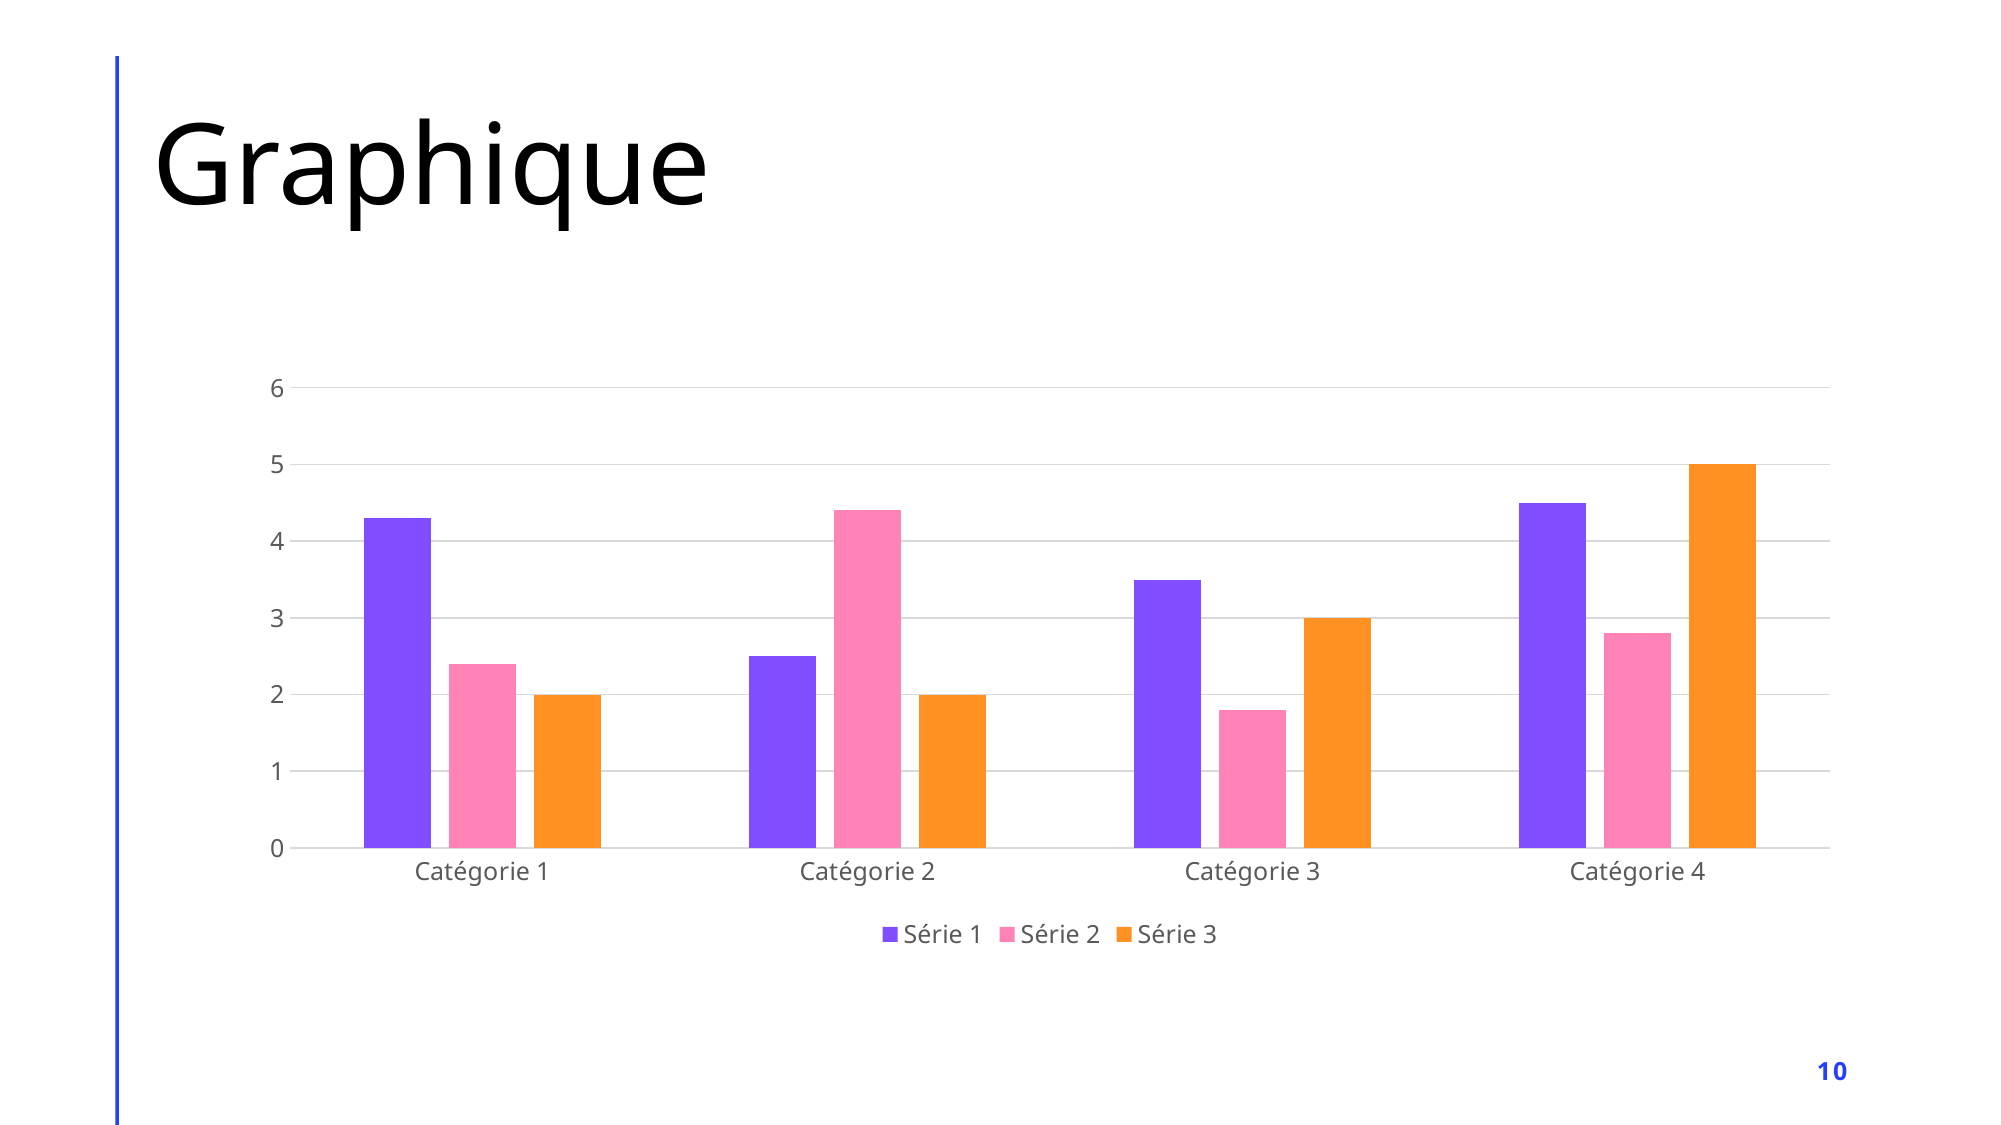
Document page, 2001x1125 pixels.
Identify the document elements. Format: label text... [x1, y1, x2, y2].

slide_number 10 [1412, 1042, 1863, 1103]
chart [237, 358, 1863, 958]
title Graphique [137, 59, 1863, 278]
